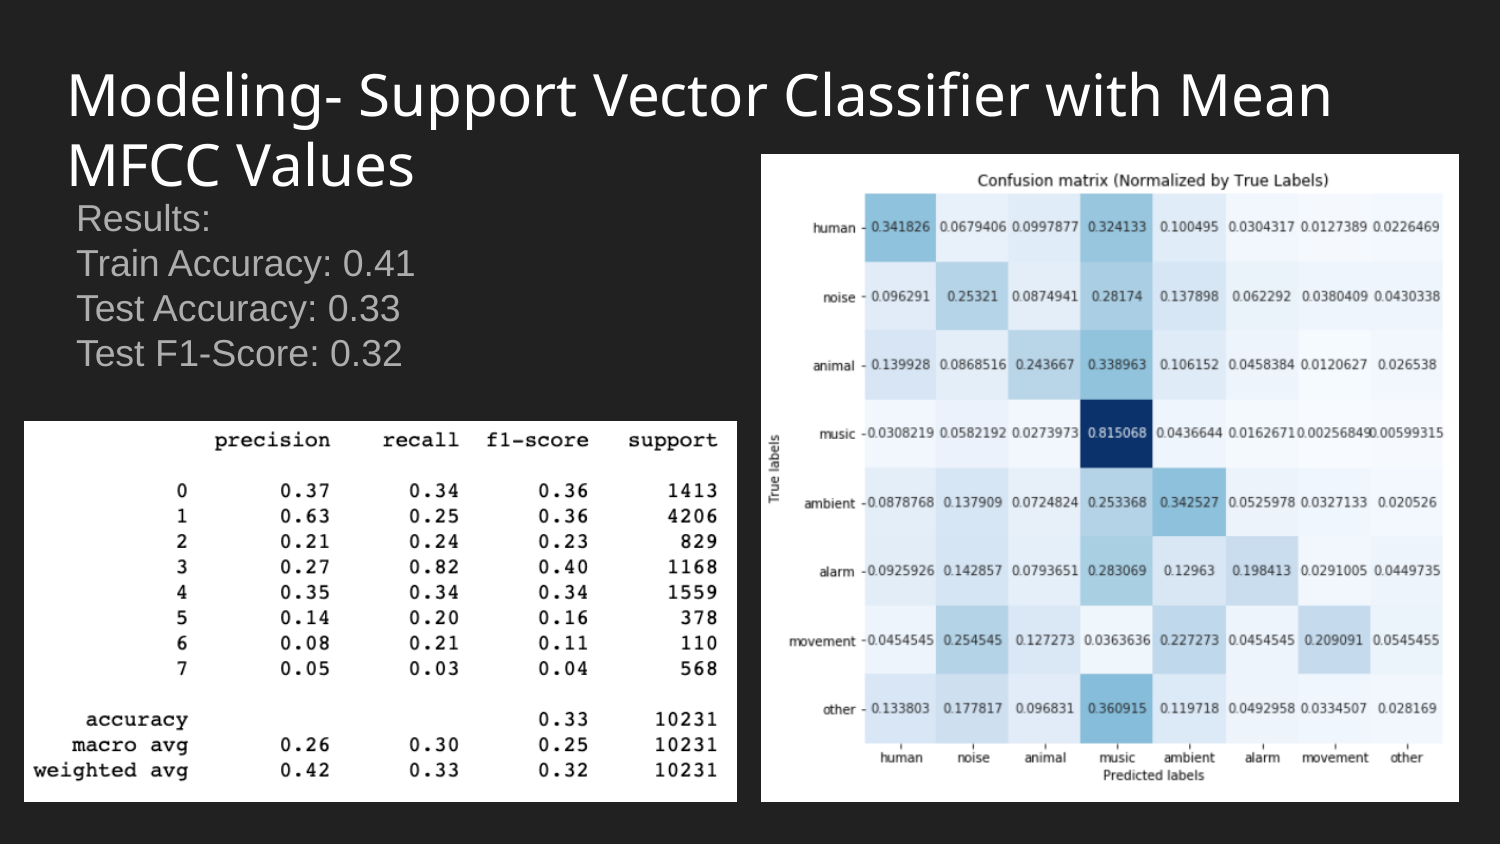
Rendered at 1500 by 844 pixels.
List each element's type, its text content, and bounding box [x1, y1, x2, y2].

picture [24, 421, 737, 802]
picture [760, 154, 1459, 802]
title Modeling- Support Vector Classifier with Mean MFCC Values [51, 43, 1449, 138]
list Results: Train Accuracy: 0.41 Test Accuracy: 0.33 Test F1-Score: 0.32 [61, 179, 755, 373]
